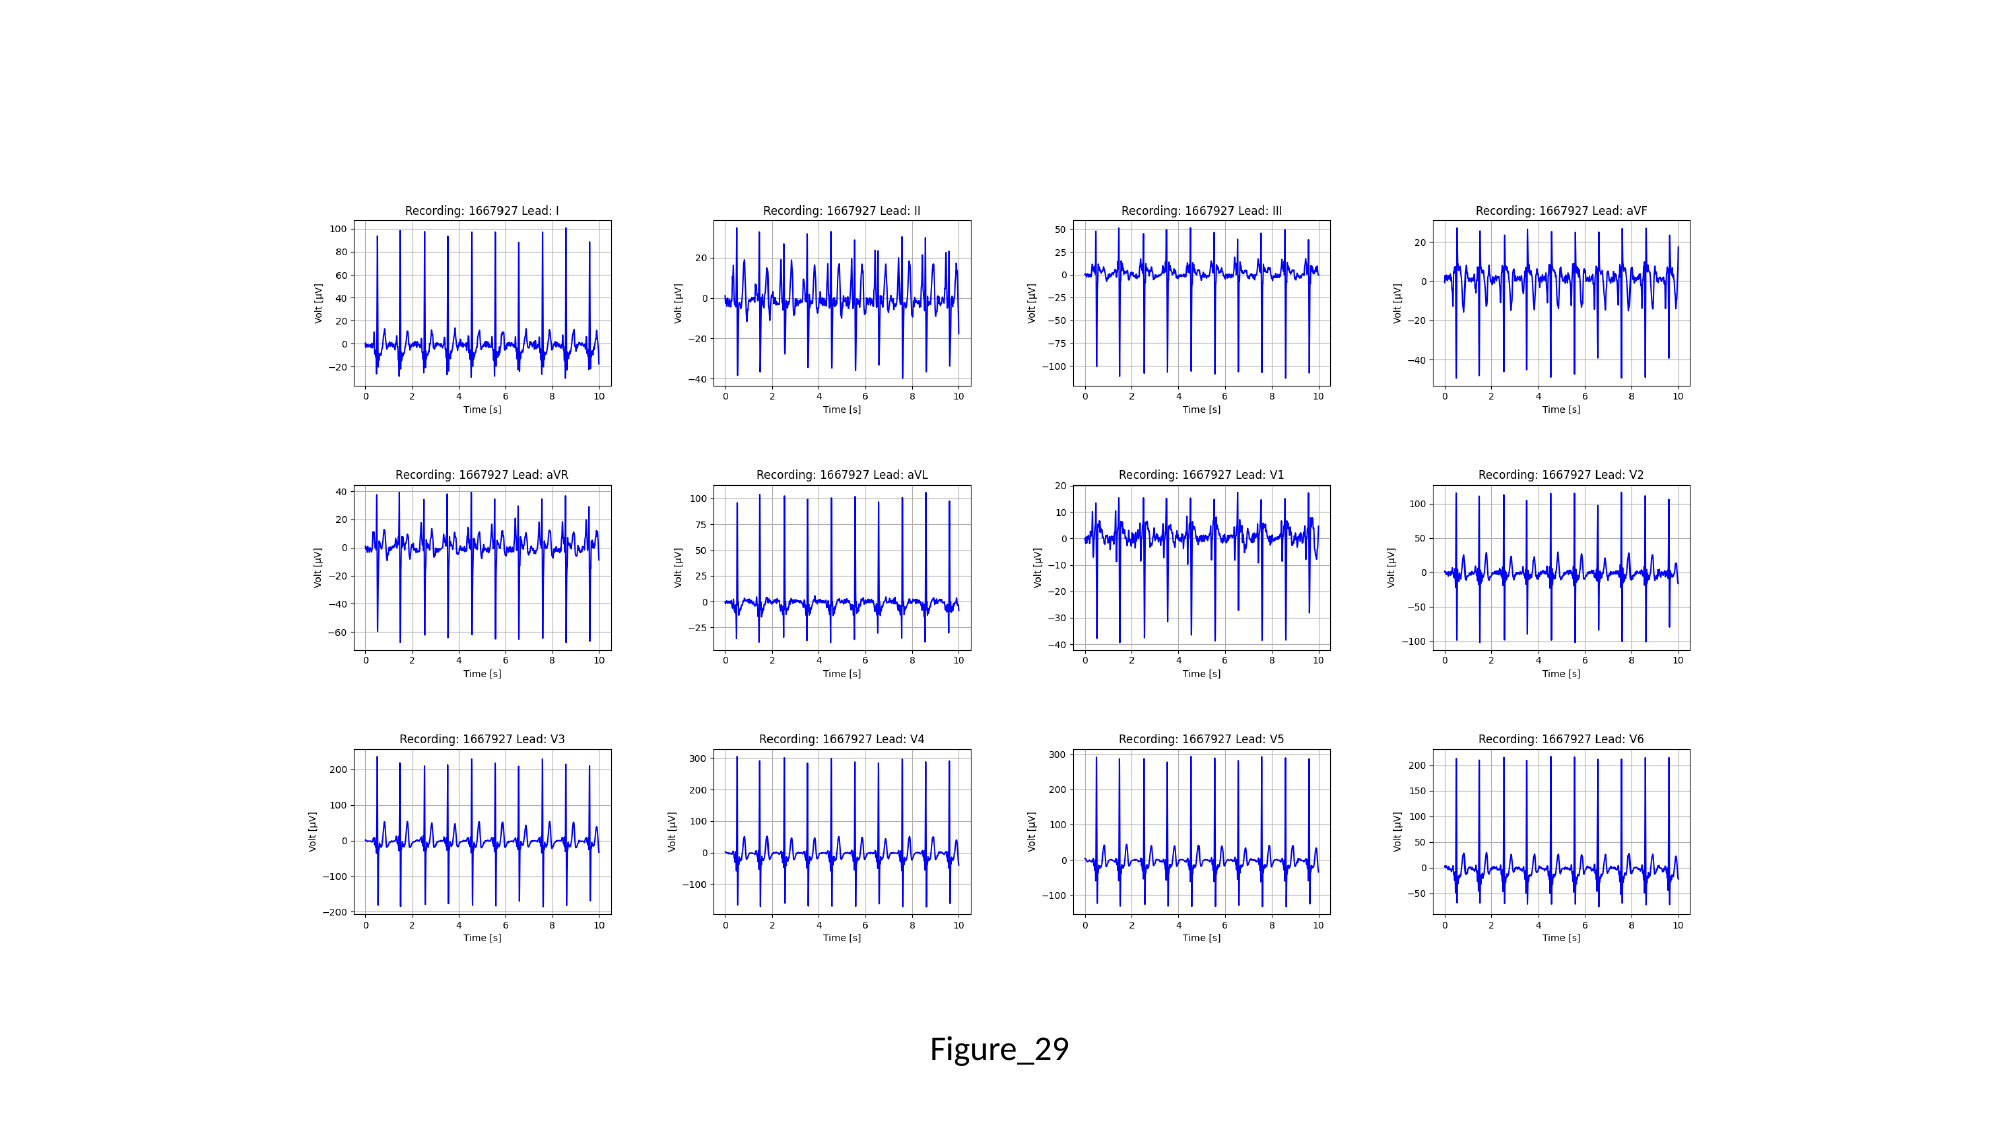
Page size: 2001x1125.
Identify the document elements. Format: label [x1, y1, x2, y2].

text_box [138, 112, 1862, 1075]
